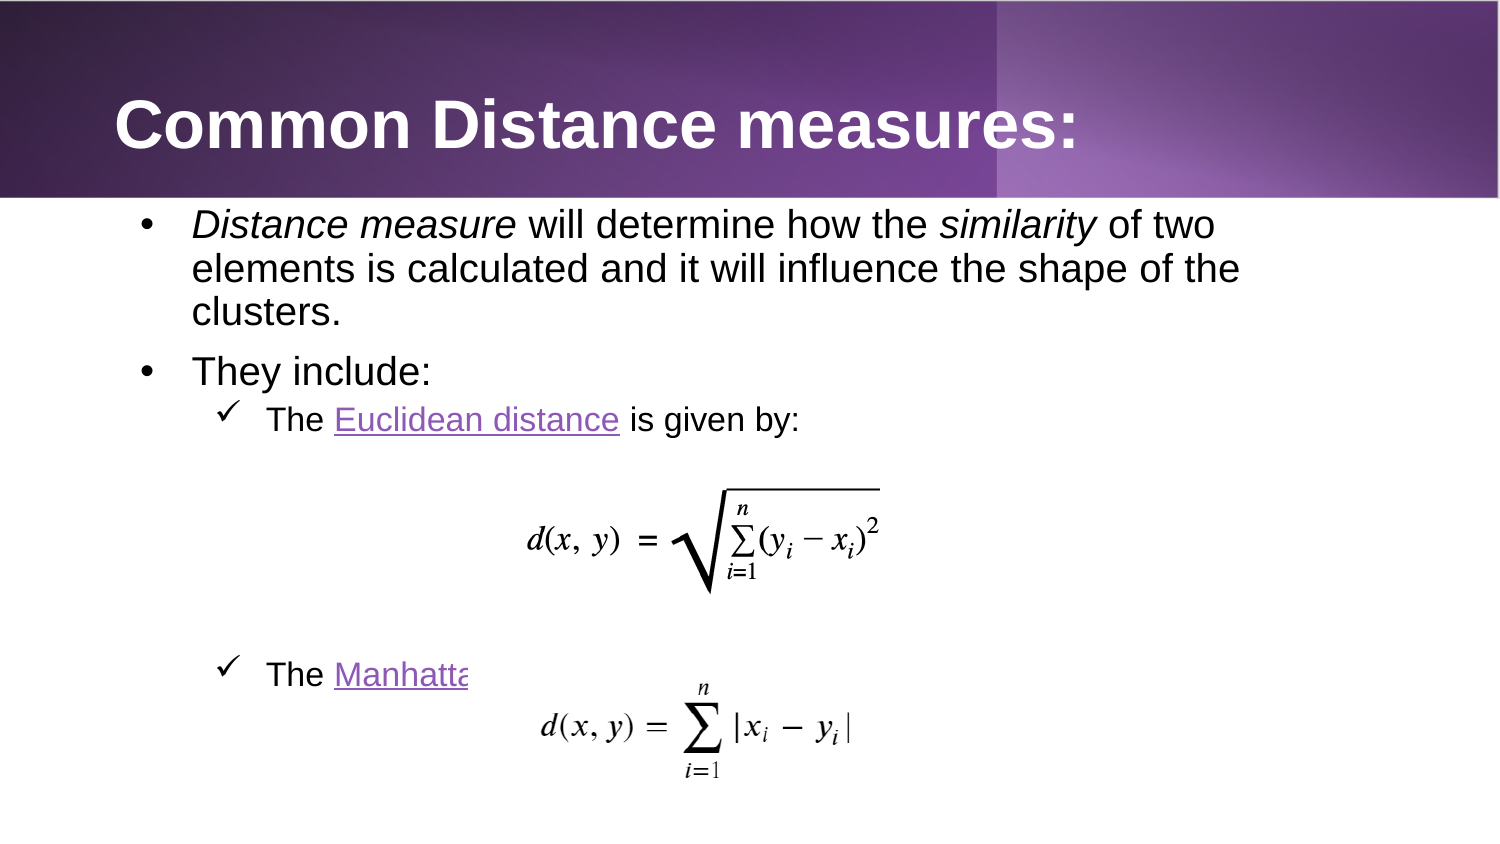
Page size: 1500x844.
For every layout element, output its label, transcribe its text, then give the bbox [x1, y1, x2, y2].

list Distance measure will determine how the similarity of two elements is calculated and it will influence the shape of the clusters. They include: The Euclidean distance is given by: The Manhattan distance is given by: [106, 207, 1397, 825]
picture [489, 460, 927, 612]
picture [467, 660, 948, 801]
picture [0, 0, 1500, 199]
